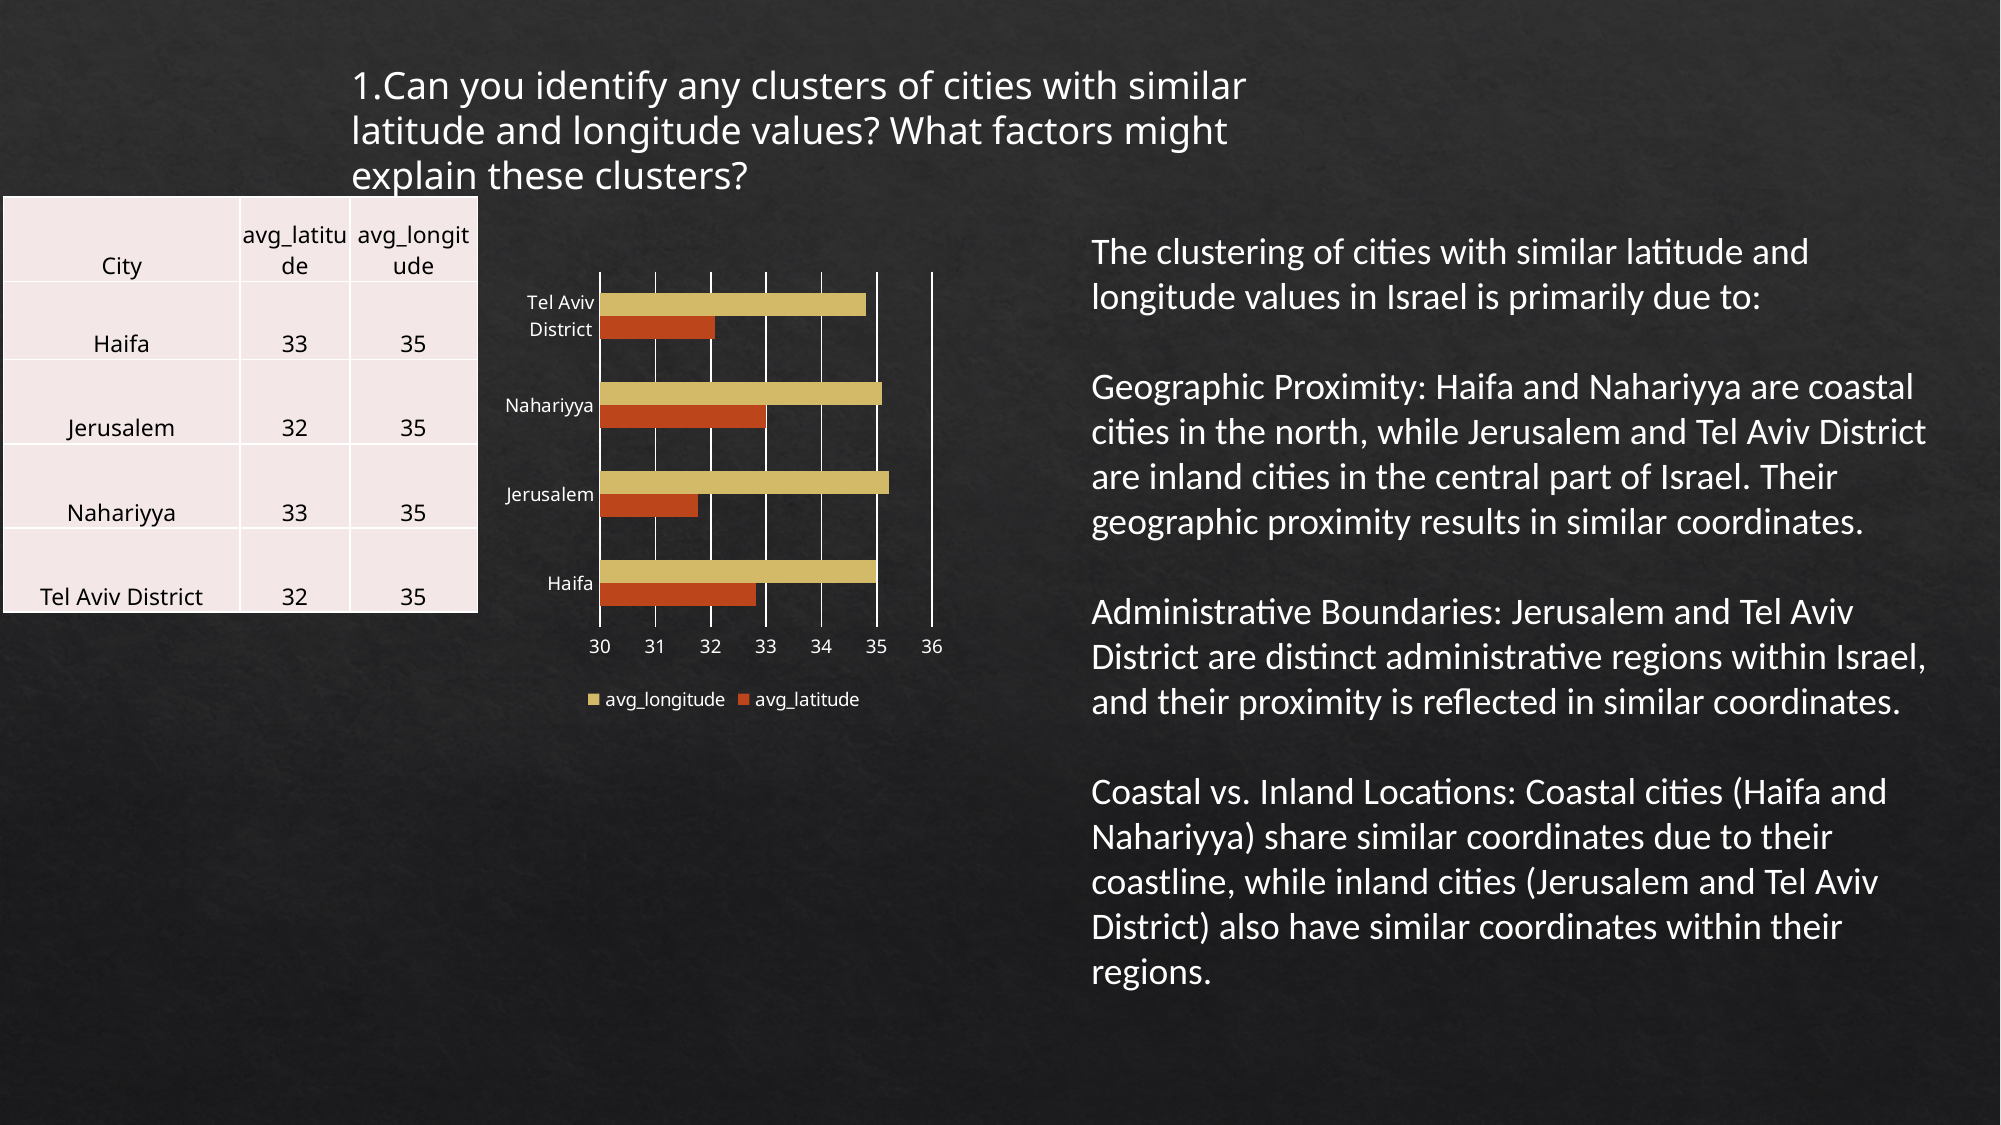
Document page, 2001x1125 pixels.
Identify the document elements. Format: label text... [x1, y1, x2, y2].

table_cell Nahariyya [4, 445, 239, 527]
table_cell 35 [351, 529, 477, 611]
table_cell 32 [241, 529, 349, 611]
table_cell 32 [241, 360, 349, 443]
table_header avg_latitude [241, 198, 349, 281]
table_cell 33 [241, 282, 349, 359]
text_box The clustering of cities with similar latitude and longitude values in Israel is primarily due to: Geographic Proximity: Haifa and Nahariyya are coastal cities in the north, while Jerusalem and Tel Aviv District are inland cities in the central part of Israel. Their geographic proximity results in similar coordinates. Administrative Boundaries: Jerusalem and Tel Aviv District are distinct administrative regions within Israel, and their proximity is reflected in similar coordinates. Coastal vs. Inland Locations: Coastal cities (Haifa and Nahariyya) share similar coordinates due to their coastline, while inland cities (Jerusalem and Tel Aviv District) also have similar coordinates within their regions. [1076, 220, 1962, 1000]
text_box Can you identify any clusters of cities with similar latitude and longitude values? What factors might explain these clusters? [336, 54, 1338, 205]
table_cell 33 [241, 445, 349, 527]
table_cell 35 [351, 360, 477, 443]
table_cell 35 [351, 445, 477, 527]
table_header City [4, 198, 239, 281]
table_cell 35 [351, 282, 477, 359]
chart [495, 262, 953, 719]
table_cell Tel Aviv District [4, 529, 239, 611]
table_cell Haifa [4, 282, 239, 359]
table_cell Jerusalem [4, 360, 239, 443]
table_header avg_longitude [351, 198, 477, 281]
